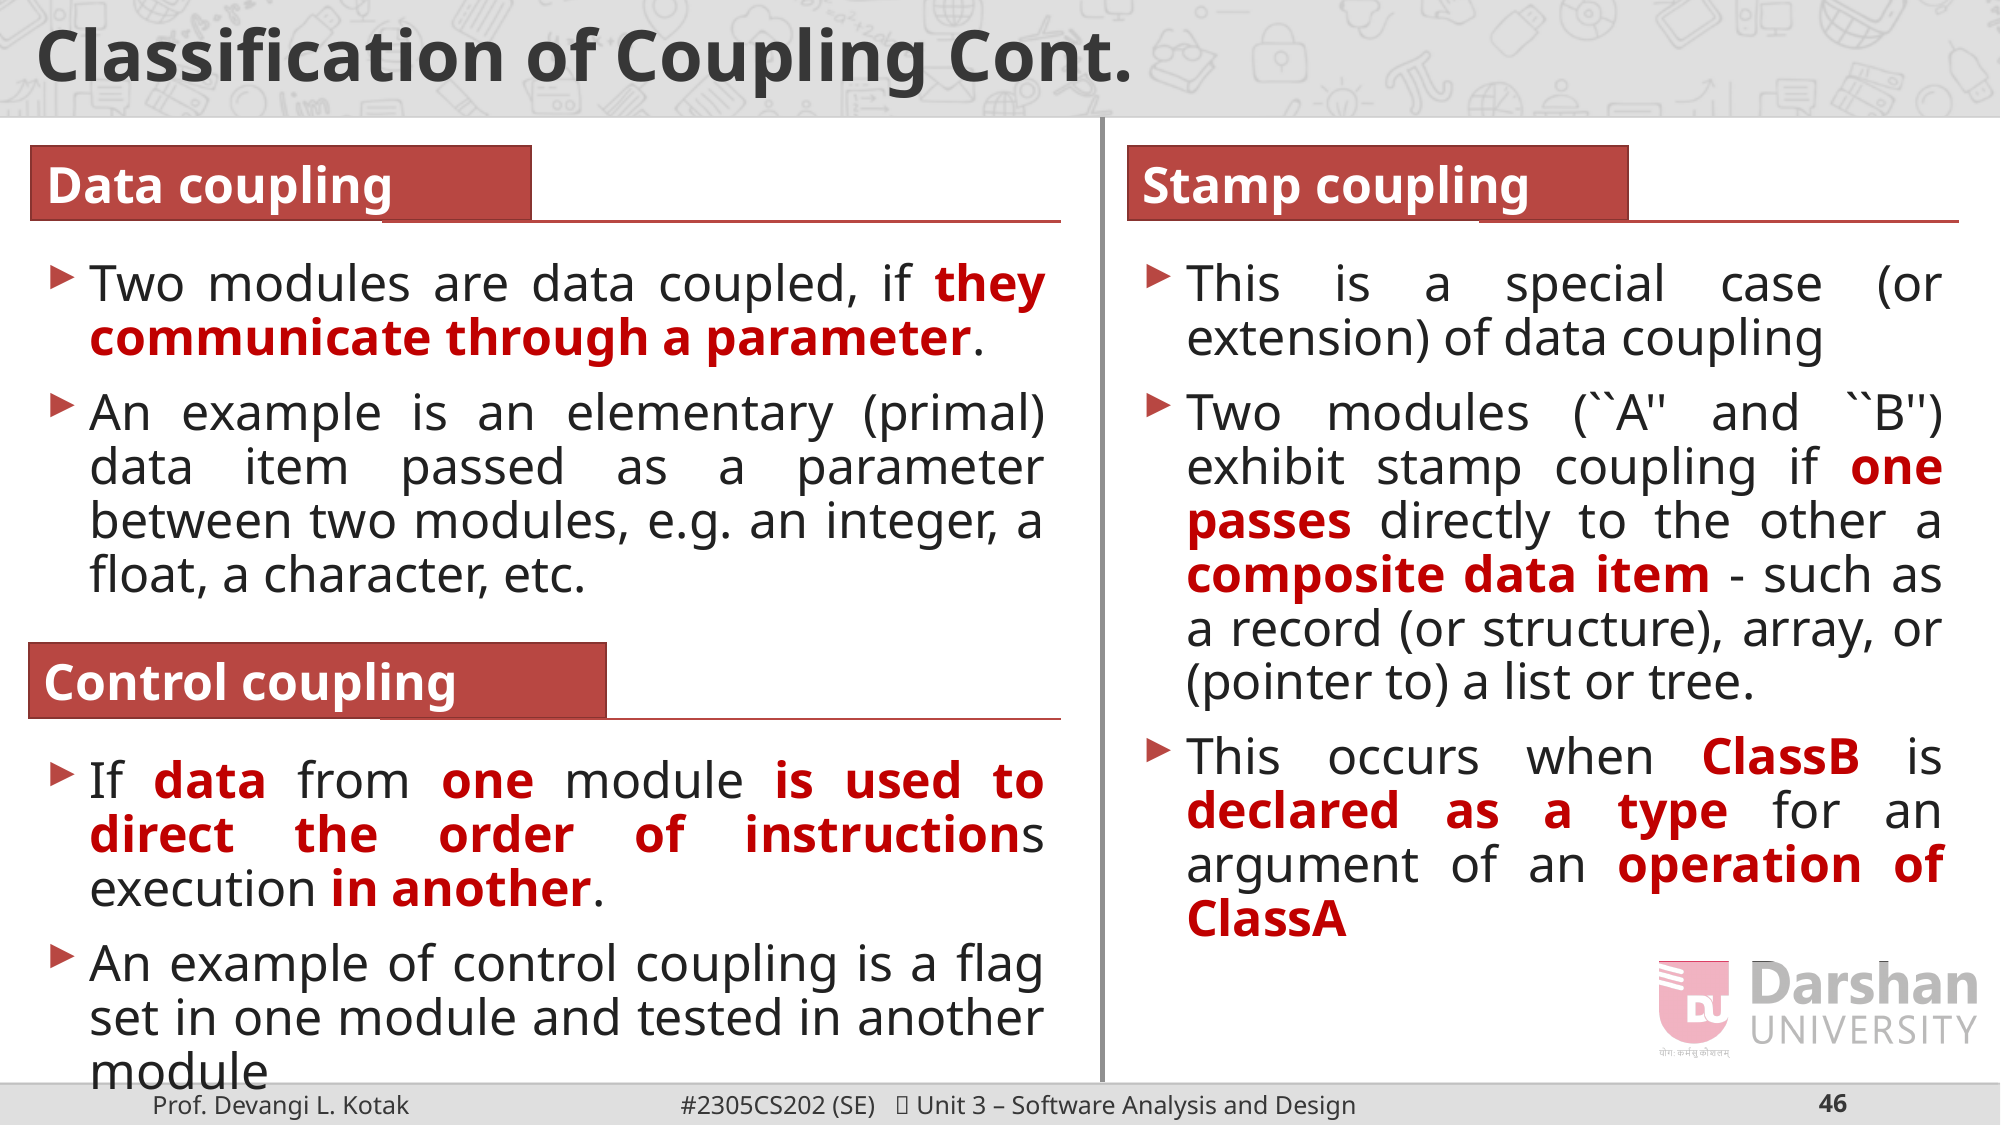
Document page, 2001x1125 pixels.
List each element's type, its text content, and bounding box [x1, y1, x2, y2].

text_box Data coupling [30, 145, 532, 221]
text_box Stamp coupling [1127, 145, 1629, 221]
list Two modules are data coupled, if they communicate through a parameter. An example is an elementary (primal) data item passed as a parameter between two modules, e.g. an integer, a float, a character, etc. [31, 250, 1061, 628]
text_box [1659, 961, 1977, 1058]
text_box Control coupling [28, 642, 607, 719]
title Classification of Coupling Cont. [0, 0, 2000, 117]
text_box This is a special case (or extension) of data coupling Two modules (``A'' and ``B'') exhibit stamp coupling if one passes directly to the other a composite data item - such as a record (or structure), array, or (pointer to) a list or tree. This occurs when ClassB is declared as a type for an argument of an operation of ClassA [1127, 250, 1959, 795]
text_box If data from one module is used to direct the order of instructions execution in another. An example of control coupling is a flag set in one module and tested in another module [31, 747, 1061, 943]
